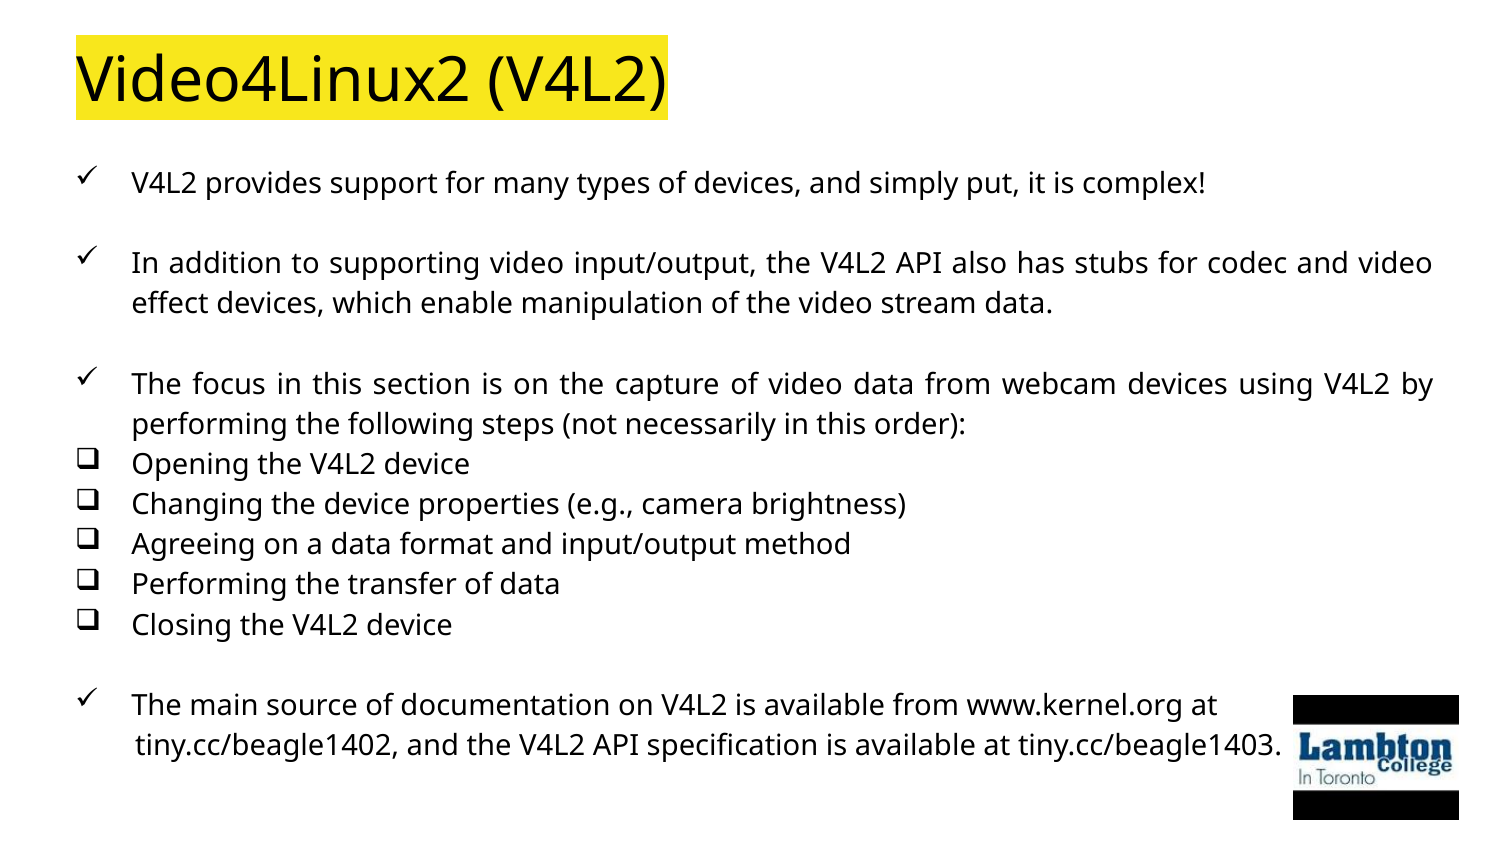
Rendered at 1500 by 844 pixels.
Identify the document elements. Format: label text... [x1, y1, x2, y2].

picture [1293, 694, 1459, 820]
list V4L2 provides support for many types of devices, and simply put, it is complex! In addition to supporting video input/output, the V4L2 API also has stubs for codec and video effect devices, which enable manipulation of the video stream data. The focus in this section is on the capture of video data from webcam devices using V4L2 by performing the following steps (not necessarily in this order): Opening the V4L2 device Changing the device properties (e.g., camera brightness) Agreeing on a data format and input/output method Performing the transfer of data Closing the V4L2 device The main source of documentation on V4L2 is available from www.kernel.org at tiny.cc/beagle1402, and the V4L2 API specification is available at tiny.cc/beagle1403. [41, 119, 1450, 820]
title Video4Linux2 (V4L2) [60, 24, 1459, 119]
